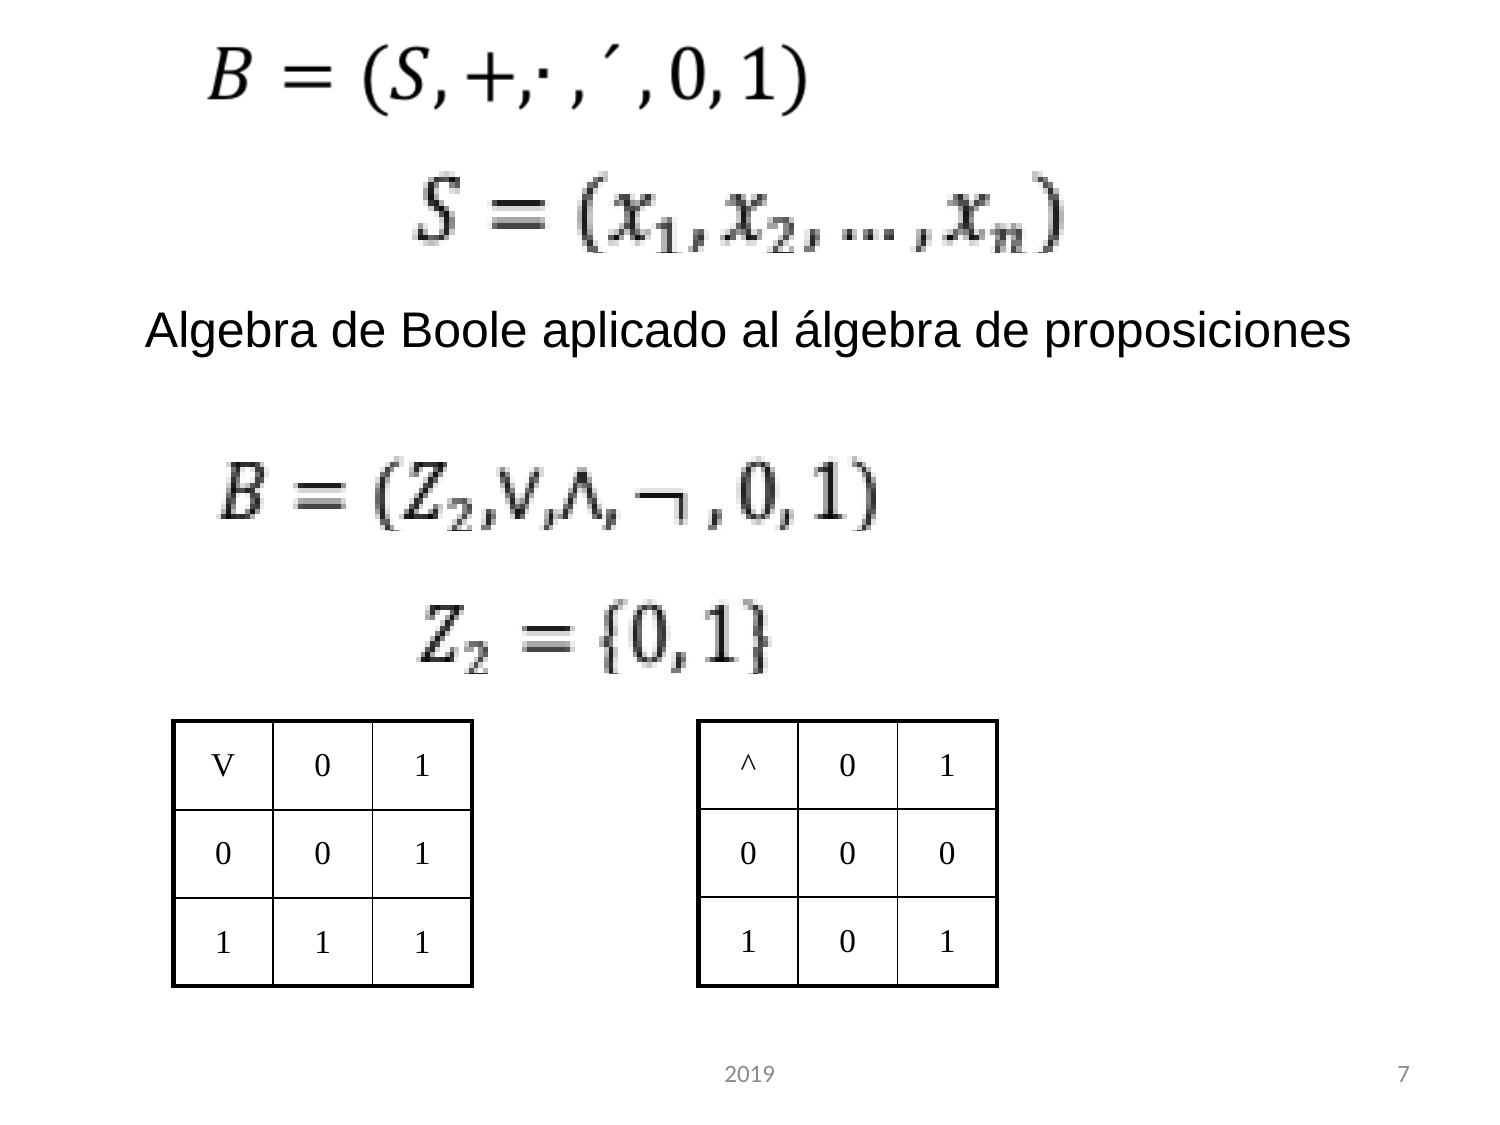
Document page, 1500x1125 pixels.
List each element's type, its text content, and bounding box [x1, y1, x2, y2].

table_header 0 [799, 723, 897, 808]
table_header 1 [373, 723, 470, 809]
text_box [0, 441, 1500, 532]
table_header V [176, 723, 272, 809]
text_box Algebra de Boole aplicado al álgebra de proposiciones [46, 290, 1452, 366]
table_header 0 [274, 723, 372, 809]
table_cell 0 [799, 810, 897, 896]
table_header ^ [701, 723, 797, 808]
table_cell 0 [701, 810, 797, 896]
table_cell 1 [176, 899, 272, 984]
table_cell 1 [898, 898, 995, 984]
table_cell 1 [373, 811, 470, 897]
table_cell 0 [274, 811, 372, 897]
table_header 1 [898, 723, 995, 808]
table_cell 0 [799, 898, 897, 984]
table_cell 1 [373, 899, 470, 984]
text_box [0, 28, 1500, 119]
table_cell 0 [898, 810, 995, 896]
slide_number 7 [1074, 1042, 1425, 1103]
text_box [0, 153, 1500, 253]
table_cell 0 [176, 811, 272, 897]
table_cell 1 [701, 898, 797, 984]
footer 2019 [512, 1042, 988, 1103]
table_cell 1 [274, 899, 372, 984]
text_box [0, 584, 1500, 675]
